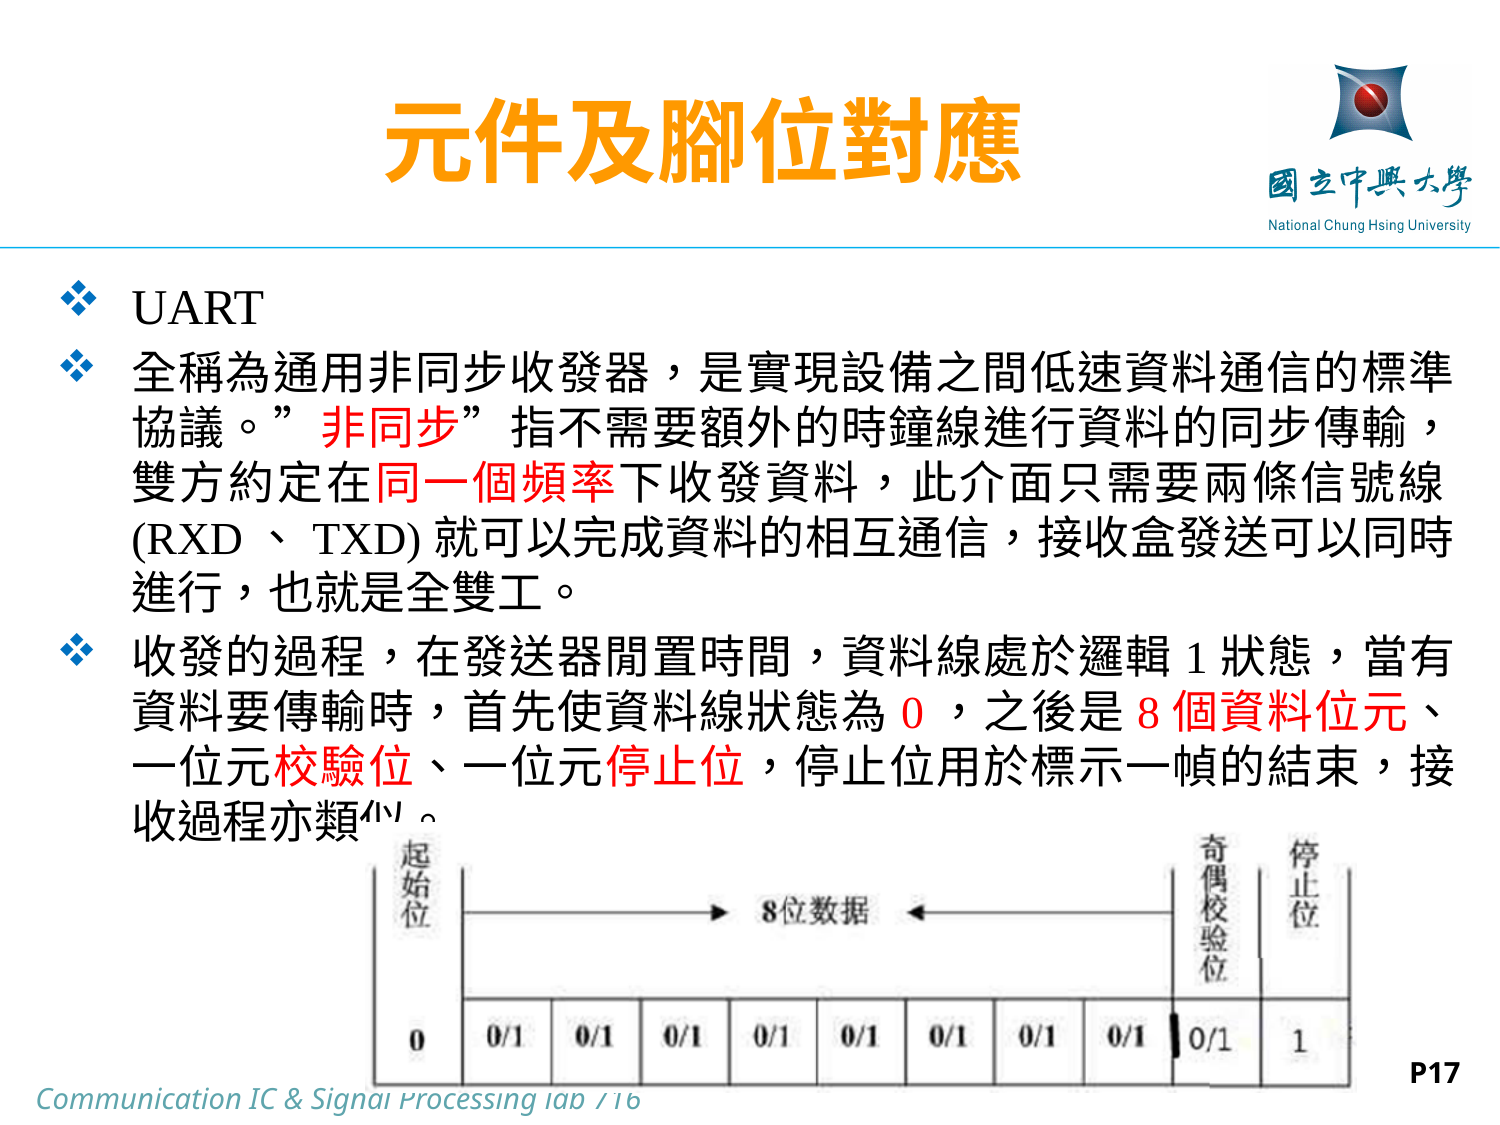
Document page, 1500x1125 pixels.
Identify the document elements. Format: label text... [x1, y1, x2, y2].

title 元件及腳位對應 [75, 45, 1353, 233]
picture [365, 822, 1357, 1093]
picture [1353, 64, 1472, 233]
list UART 全稱為通用非同步收發器，是實現設備之間低速資料通信的標準協議。”非同步”指不需要額外的時鐘線進行資料的同步傳輸，雙方約定在同一個頻率下收發資料，此介面只需要兩條信號線(RXD、TXD)就可以完成資料的相互通信，接收盒發送可以同時進行，也就是全雙工。 收發的過程，在發送器閒置時間，資料線處於邏輯1狀態，當有資料要傳輸時，首先使資料線狀態為0，之後是8個資料位元、一位元校驗位、一位元停止位，停止位用於標示一幀的結束，接收過程亦類似。 [41, 267, 1471, 1005]
